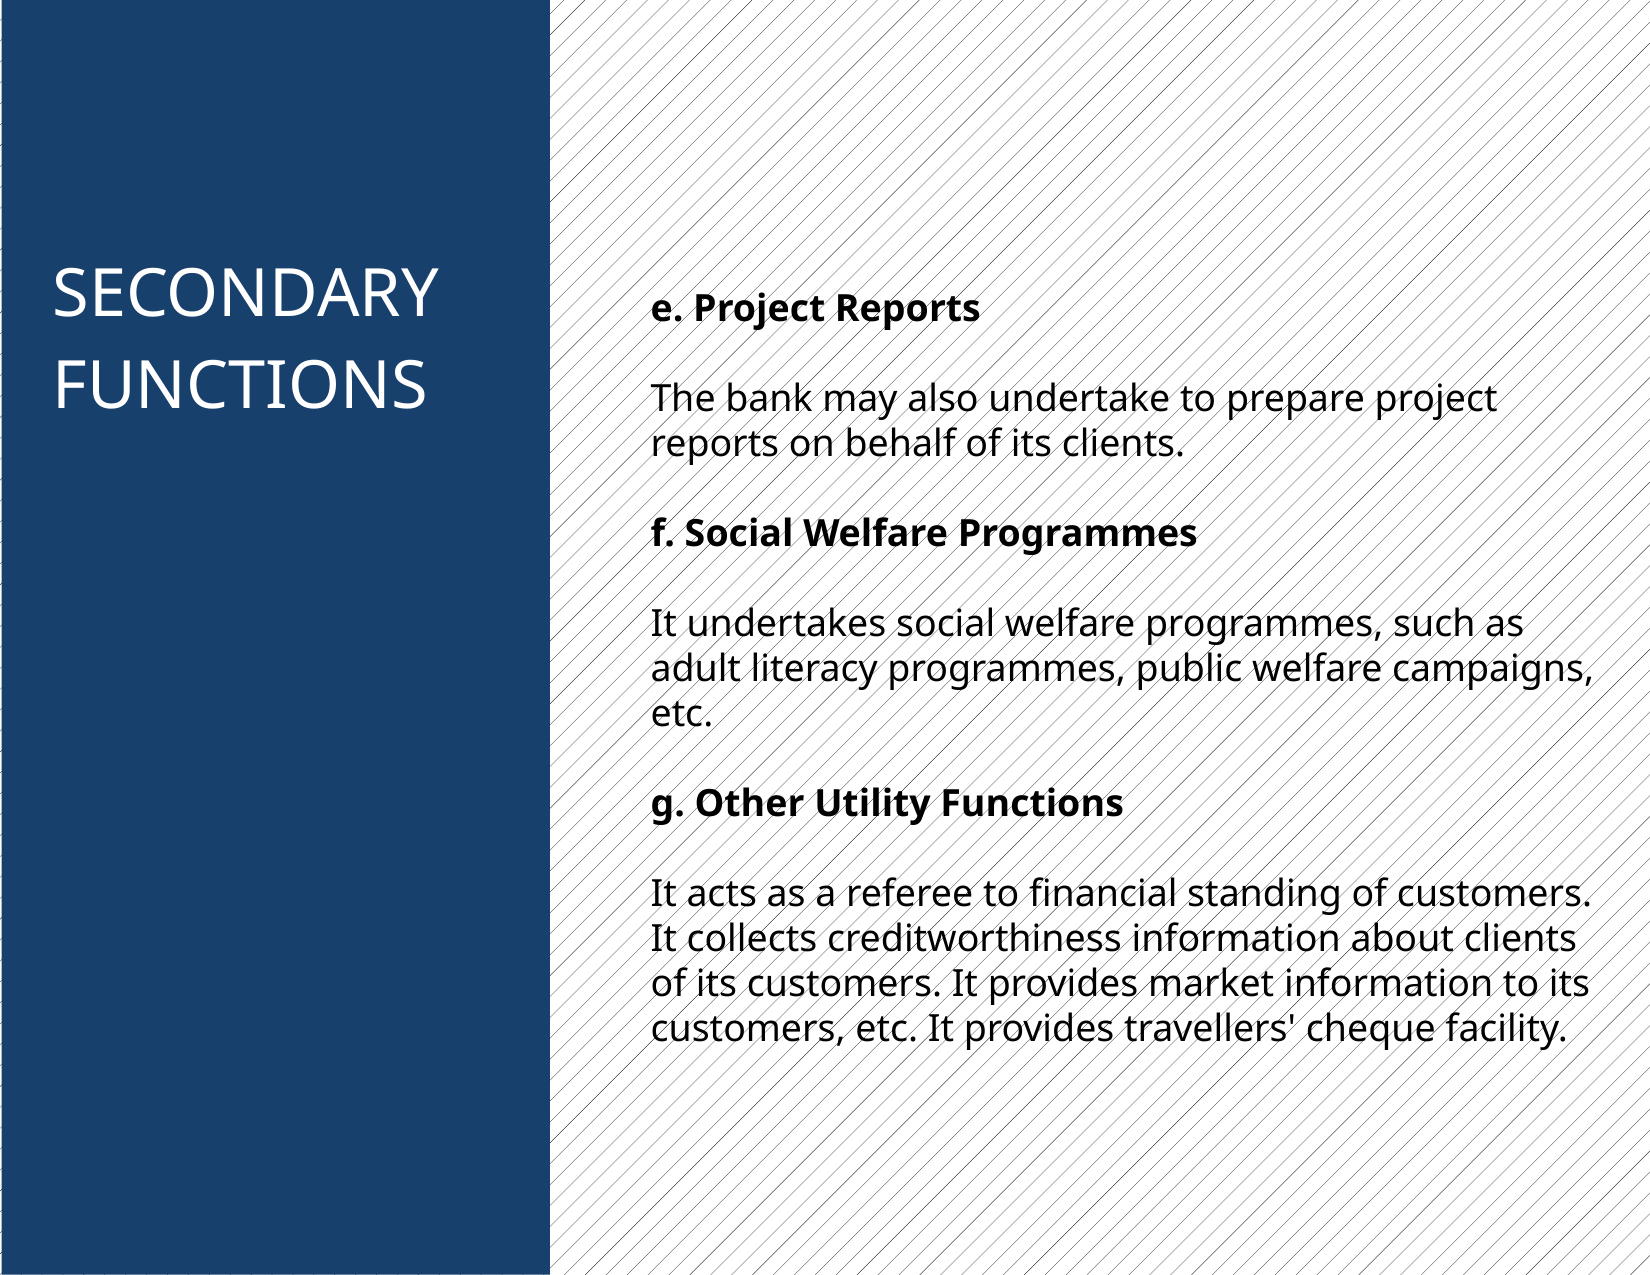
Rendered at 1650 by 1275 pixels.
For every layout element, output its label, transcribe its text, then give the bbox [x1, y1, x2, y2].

list SECONDARY FUNCTIONS [37, 251, 513, 318]
text_box e. Project Reports The bank may also undertake to prepare project reports on behalf of its clients. f. Social Welfare Programmes It undertakes social welfare programmes, such as adult literacy programmes, public welfare campaigns, etc. g. Other Utility Functions It acts as a referee to financial standing of customers. It collects creditworthiness information about clients of its customers. It provides market information to its customers, etc. It provides travellers' cheque facility. [635, 96, 1619, 1101]
